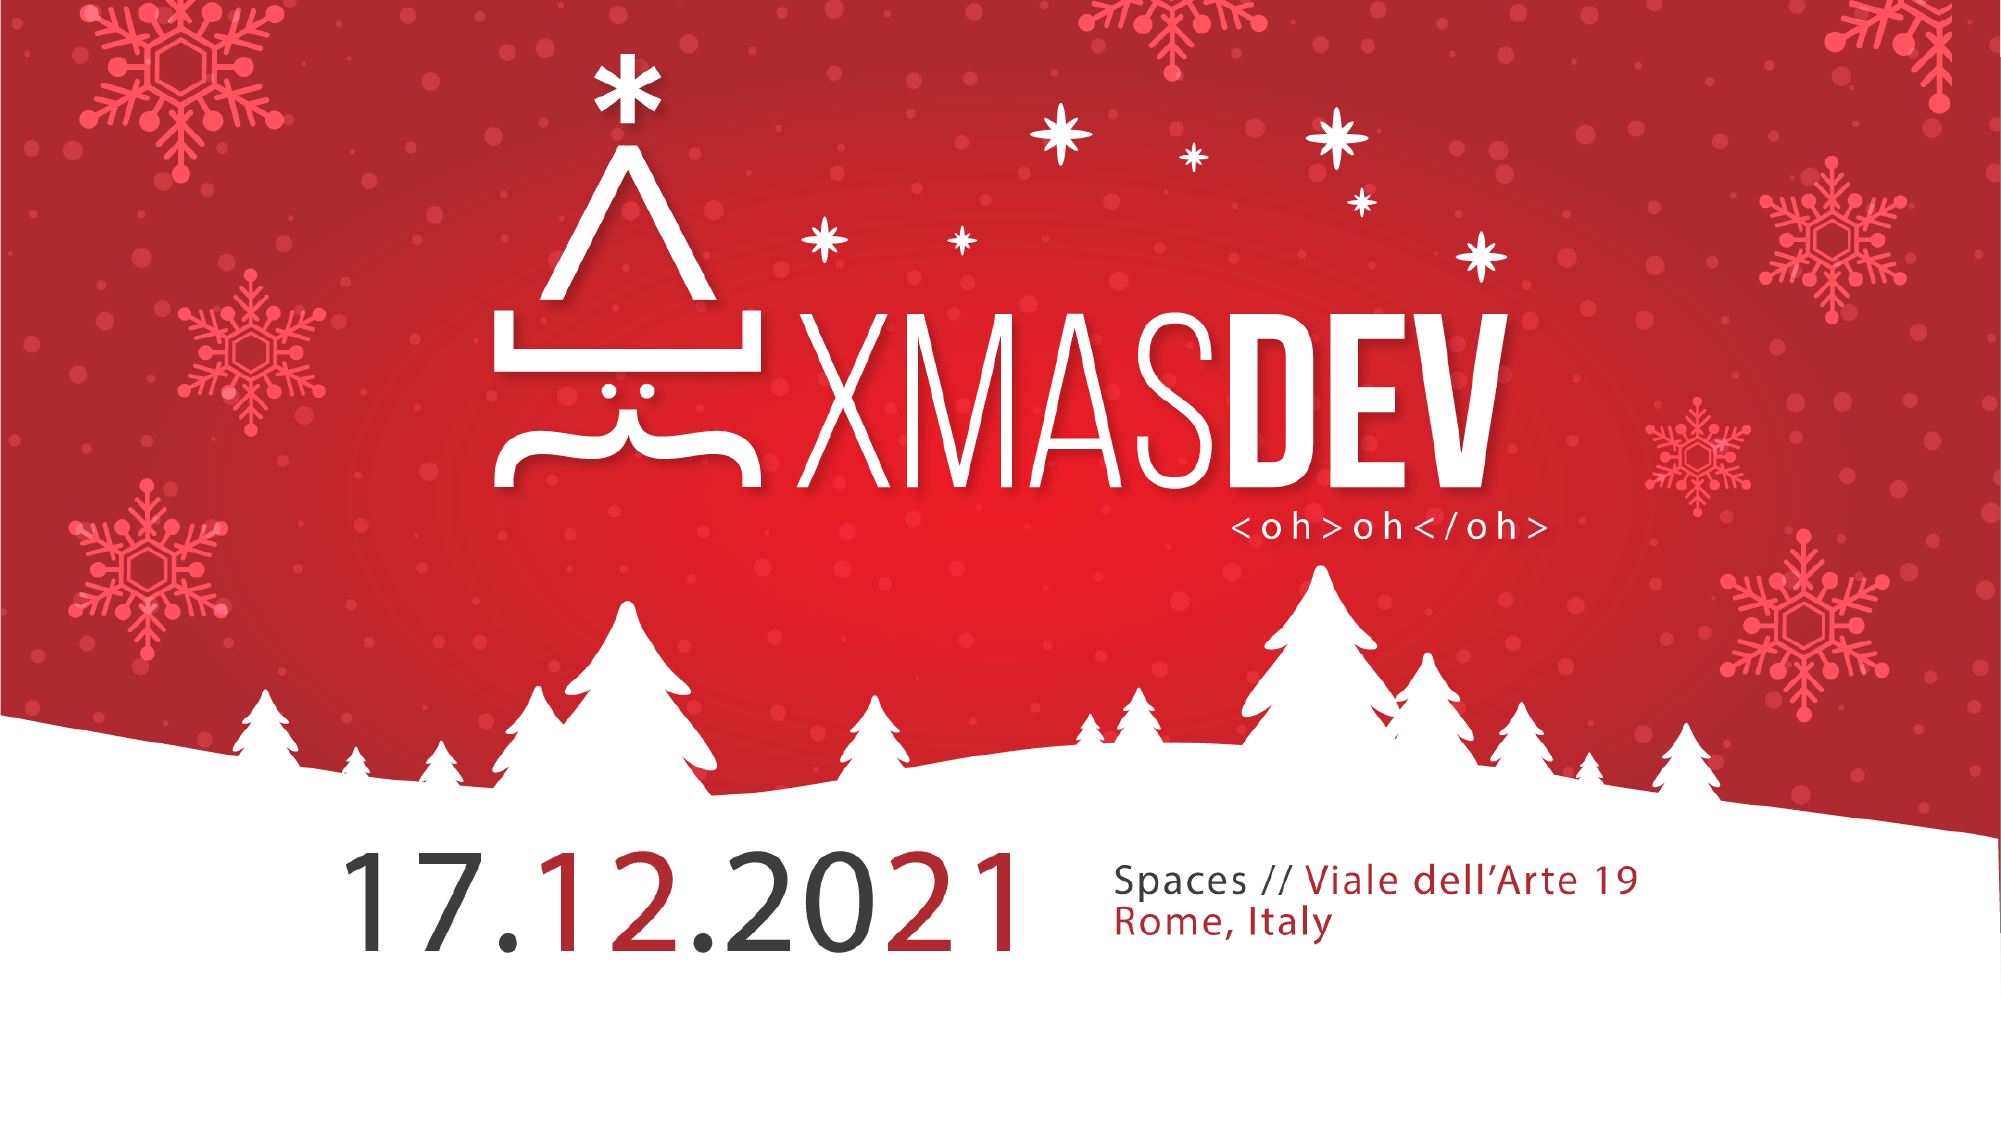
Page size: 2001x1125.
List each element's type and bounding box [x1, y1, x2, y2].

picture [0, 0, 2001, 996]
